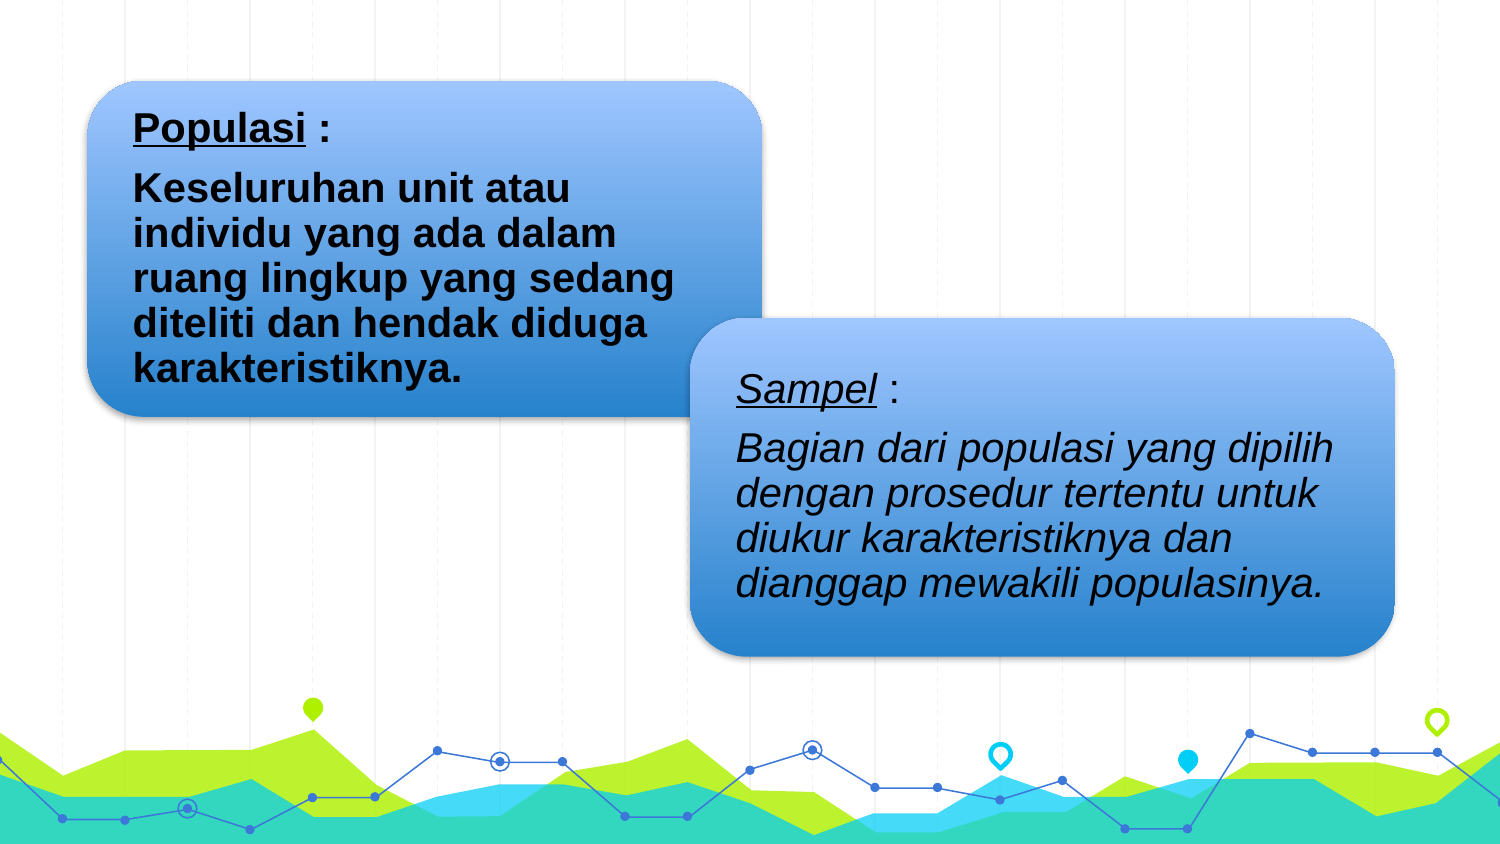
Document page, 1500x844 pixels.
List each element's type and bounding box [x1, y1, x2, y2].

text_box [57, 25, 1408, 844]
